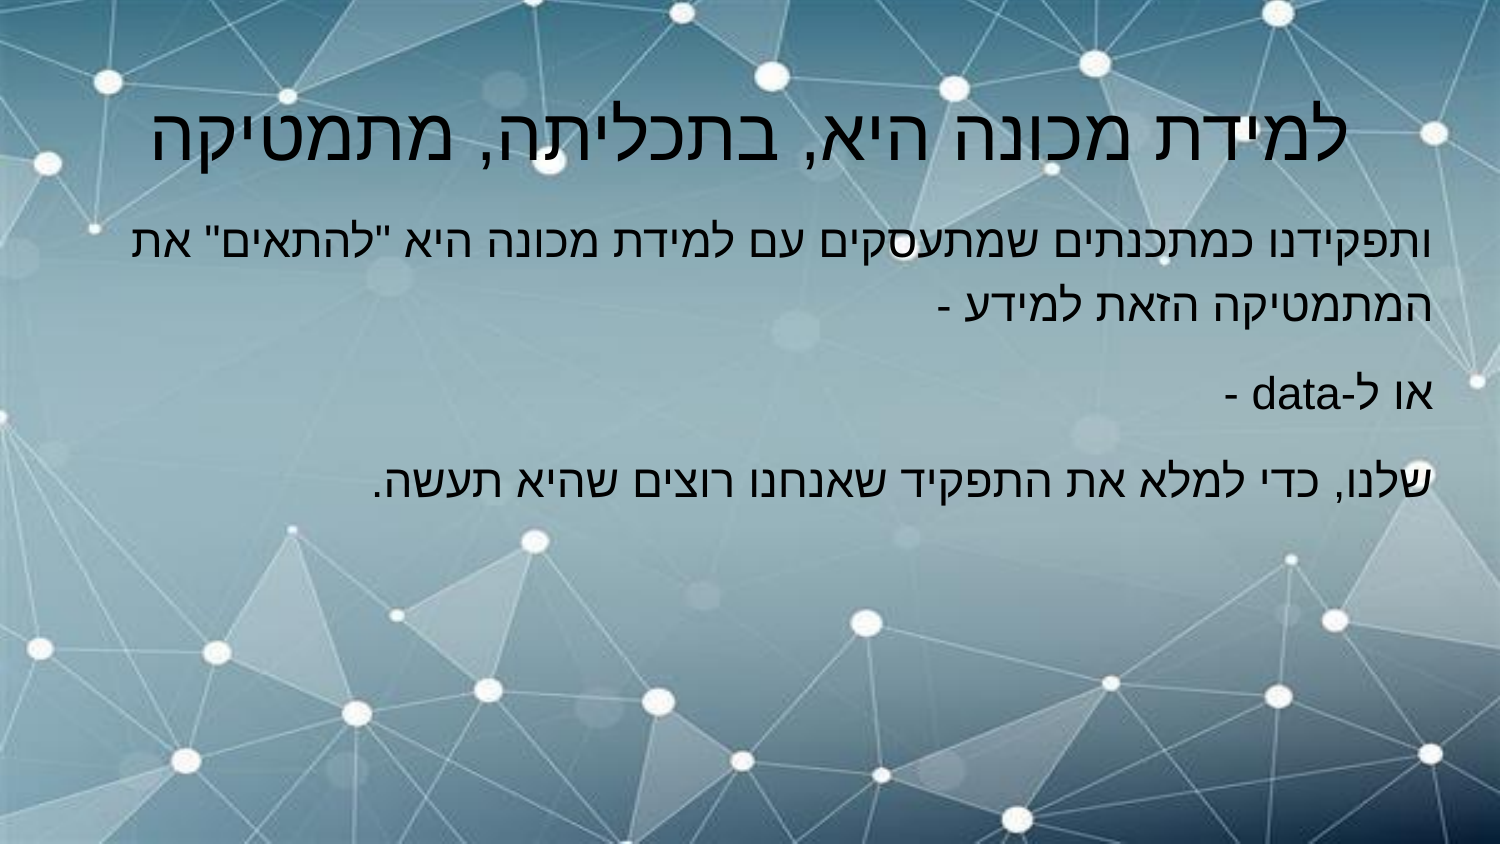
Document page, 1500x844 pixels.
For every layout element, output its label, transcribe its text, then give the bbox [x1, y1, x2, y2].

picture [0, 0, 1500, 844]
title למידת מכונה היא, בתכליתה, מתמטיקה [51, 72, 1449, 167]
list ותפקידנו כמתכנתים שמתעסקים עם למידת מכונה היא "להתאים" את המתמטיקה הזאת למידע - או ל-data - שלנו, כדי למלא את התפקיד שאנחנו רוצים שהיא תעשה. [51, 189, 1449, 750]
